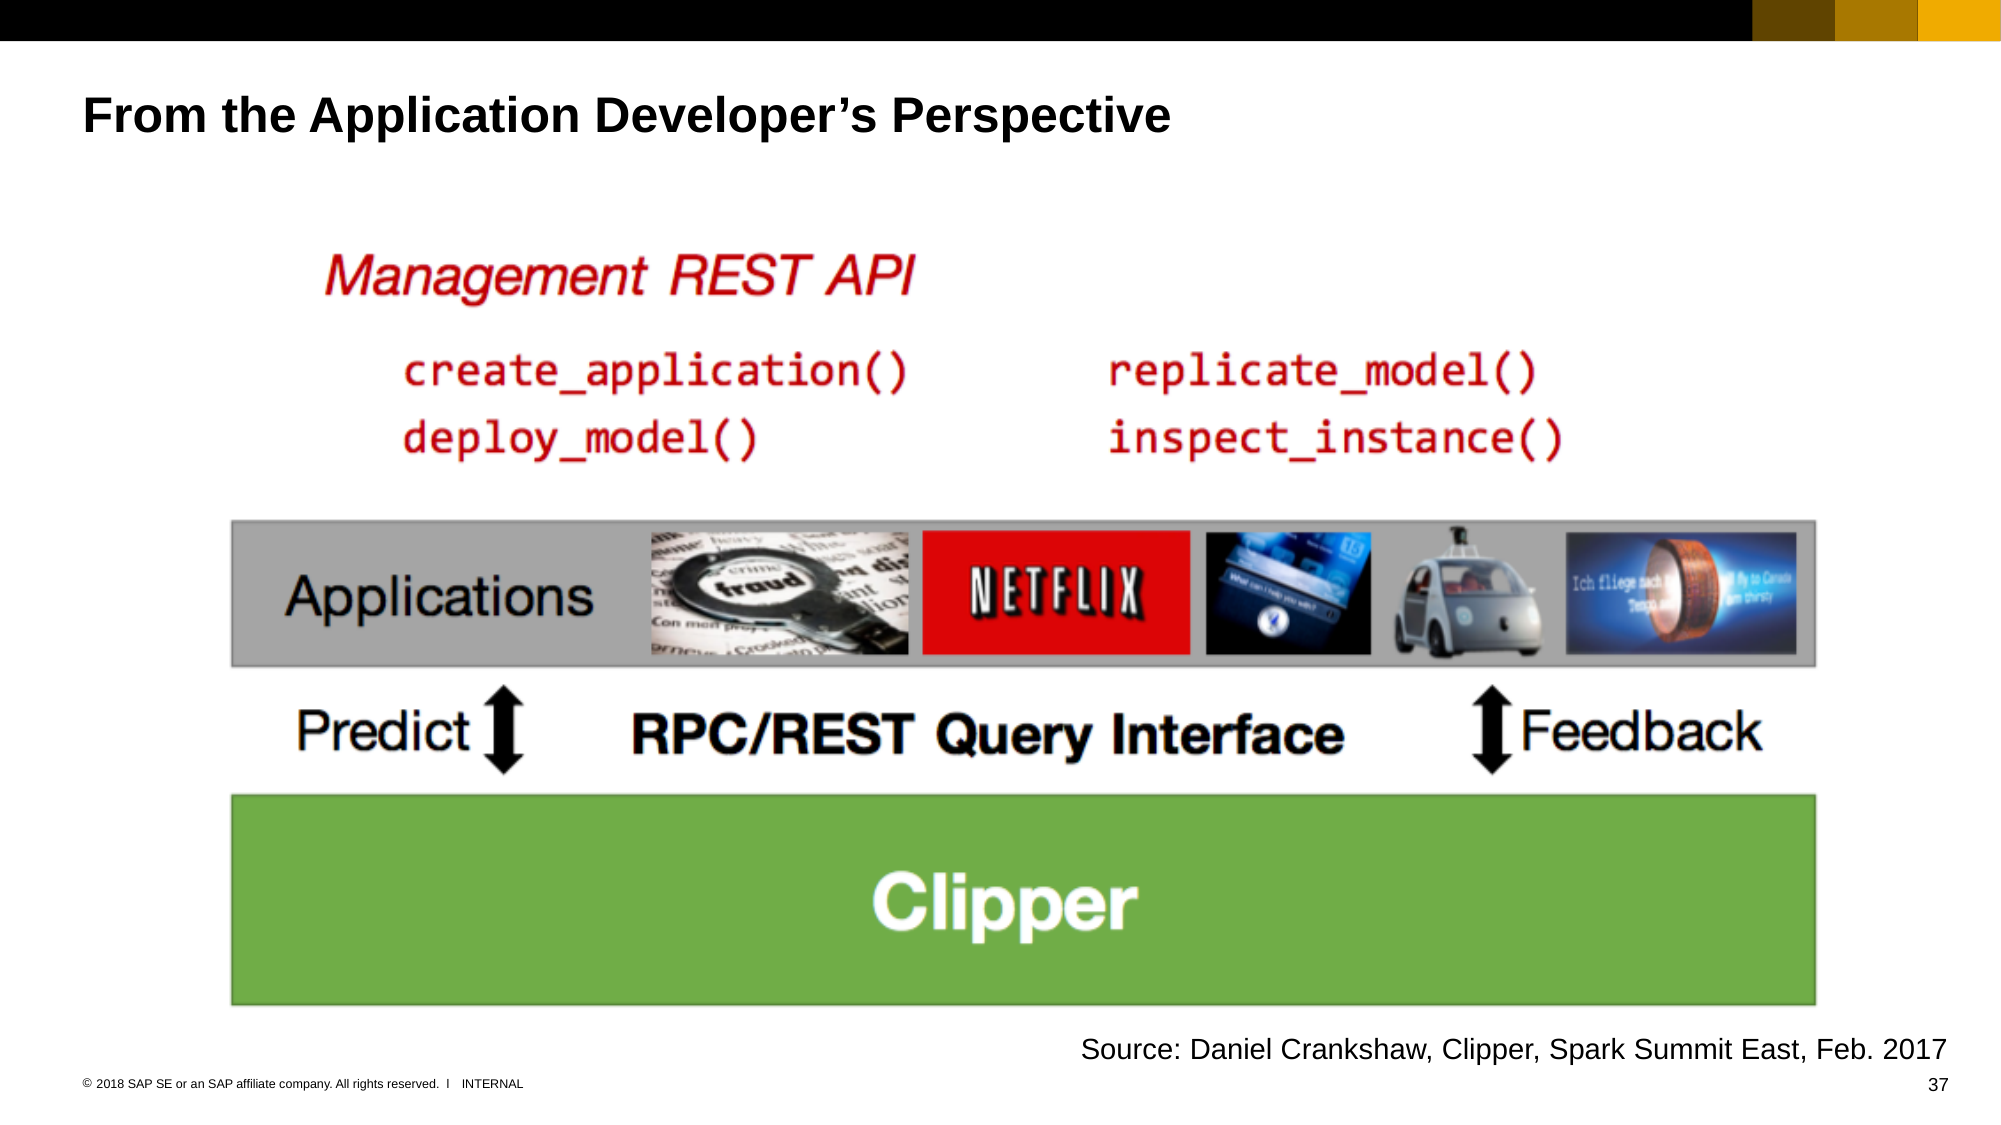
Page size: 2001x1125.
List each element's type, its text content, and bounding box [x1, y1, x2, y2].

text_box Source: Daniel Crankshaw, Clipper, Spark Summit East, Feb. 2017 [1862, 1030, 2001, 1066]
picture [191, 226, 1857, 1067]
title From the Application Developer’s Perspective [82, 82, 1918, 144]
